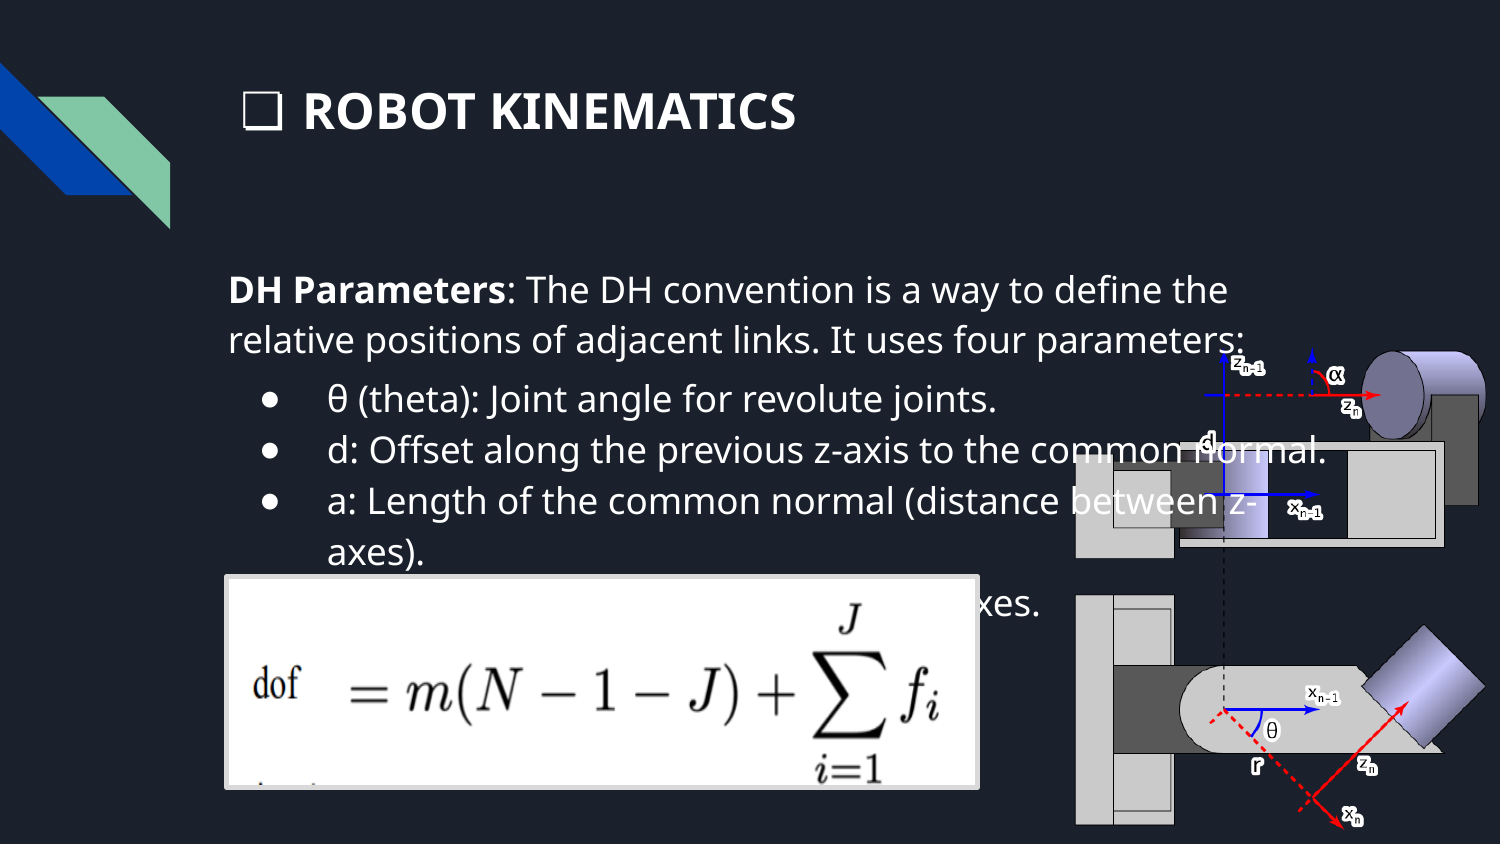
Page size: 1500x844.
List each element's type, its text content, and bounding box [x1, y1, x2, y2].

title ROBOT KINEMATICS [212, 64, 1368, 215]
picture [228, 578, 976, 786]
picture [1059, 341, 1500, 836]
list DH Parameters: The DH convention is a way to define the relative positions of adjacent links. It uses four parameters: θ (theta): Joint angle for revolute joints. d: Offset along the previous z-axis to the common normal. a: Length of the common normal (distance between z-axes). α (alpha): Twist angle between the z-axes. Gruebler's Equation - [212, 244, 1368, 723]
